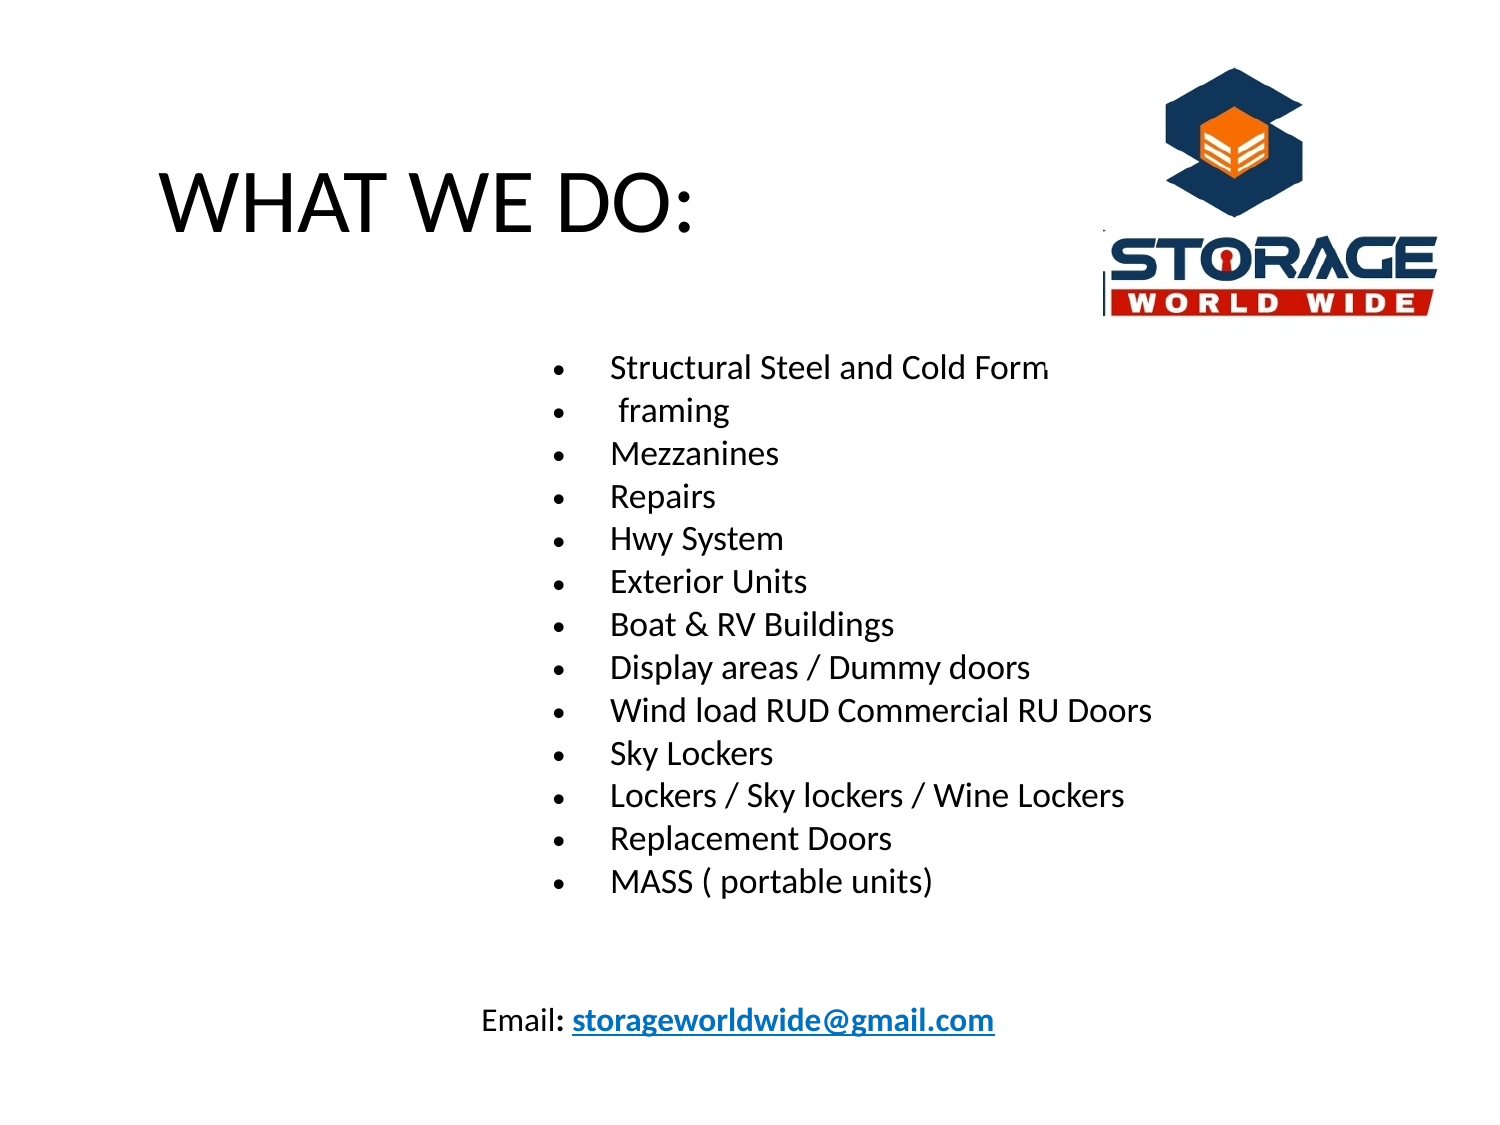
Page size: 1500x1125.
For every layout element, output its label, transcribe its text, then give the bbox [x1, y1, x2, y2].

list Structural Steel and Cold Form framing Mezzanines Repairs Hwy System Exterior Units Boat & RV Buildings Display areas / Dummy doors Wind load RUD Commercial RU Doors Sky Lockers Lockers / Sky lockers / Wine Lockers Replacement Doors MASS ( portable units) [537, 275, 1279, 913]
picture [1045, 0, 1452, 370]
text_box Email: storageworldwide@gmail.com [466, 991, 1121, 1046]
text_box WHAT WE DO: [143, 133, 932, 259]
